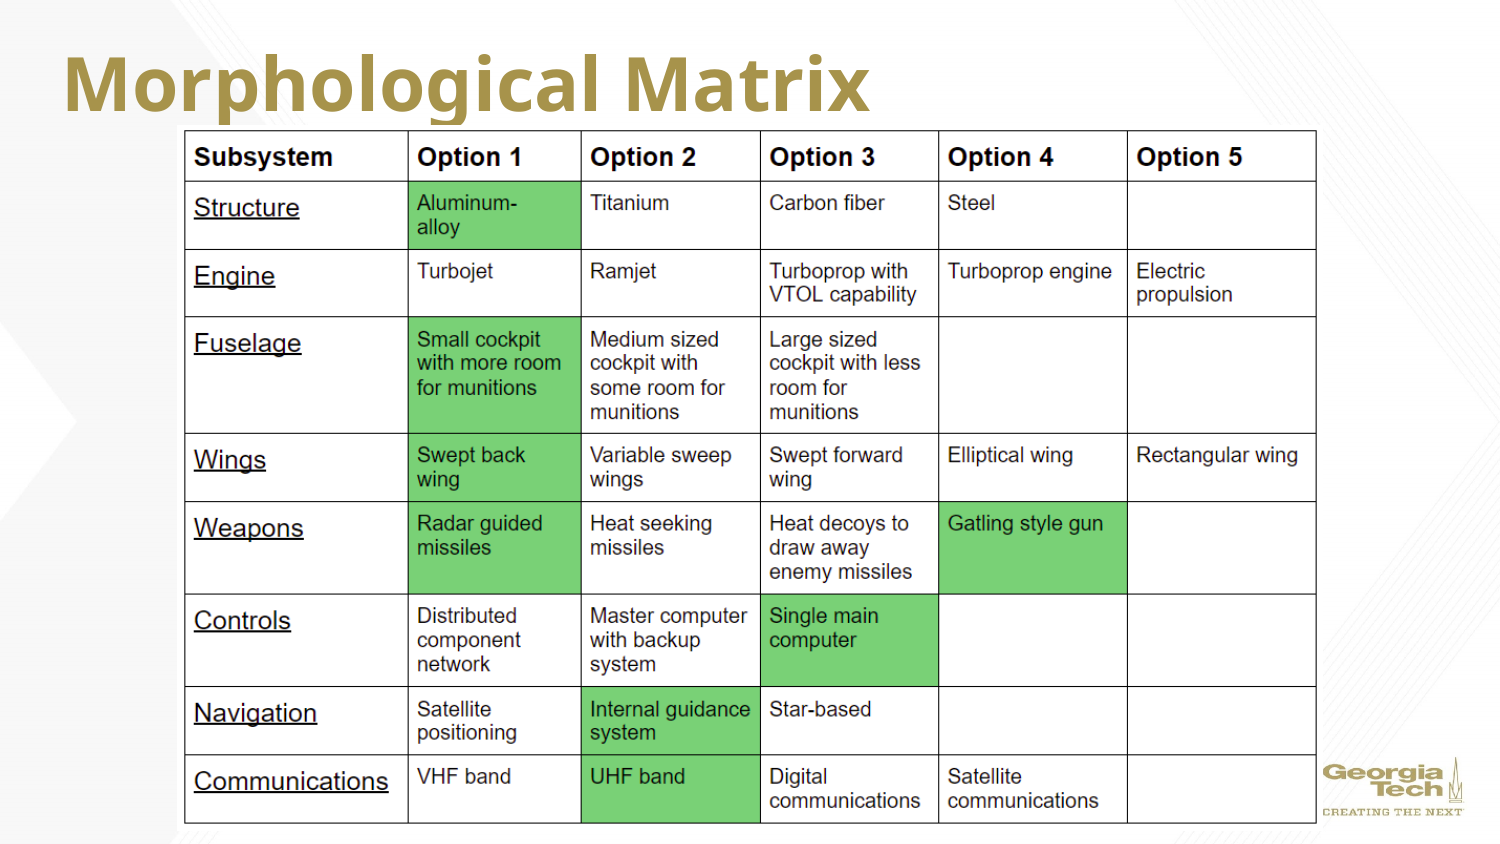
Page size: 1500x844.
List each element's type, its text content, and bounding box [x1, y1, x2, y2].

picture [0, 0, 1500, 844]
title Morphological Matrix [46, 24, 1454, 150]
